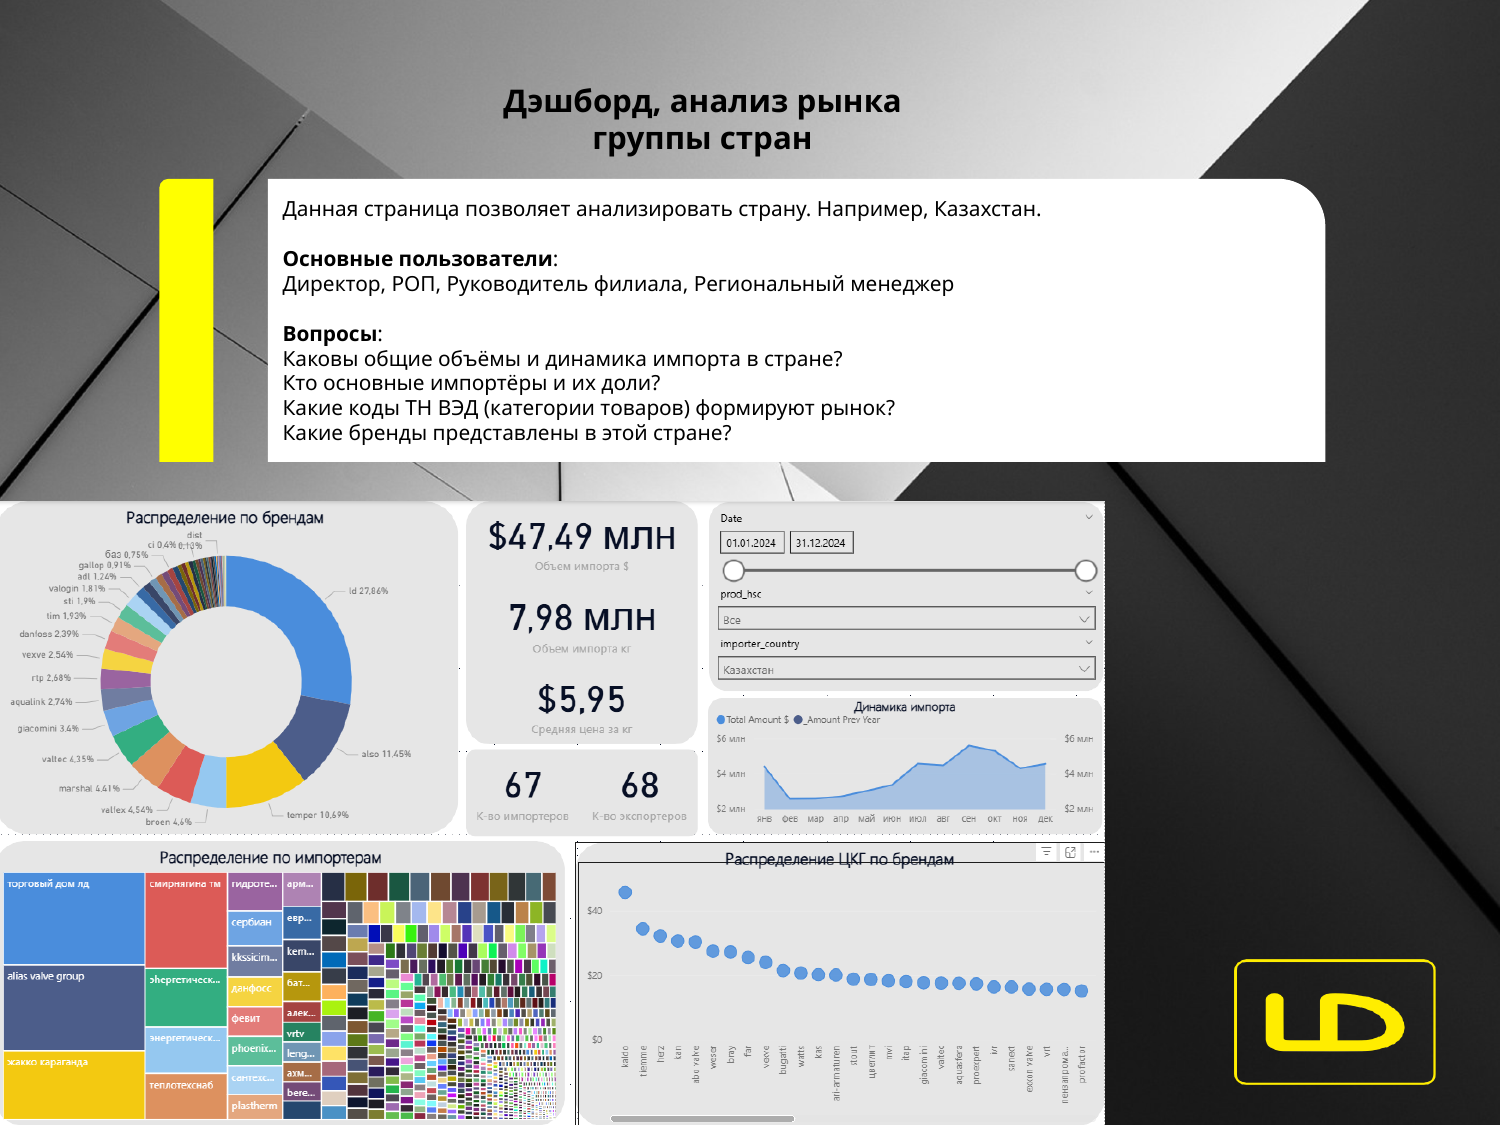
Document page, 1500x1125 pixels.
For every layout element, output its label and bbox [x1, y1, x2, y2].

picture [0, 0, 1500, 1125]
text_box [159, 148, 1353, 492]
